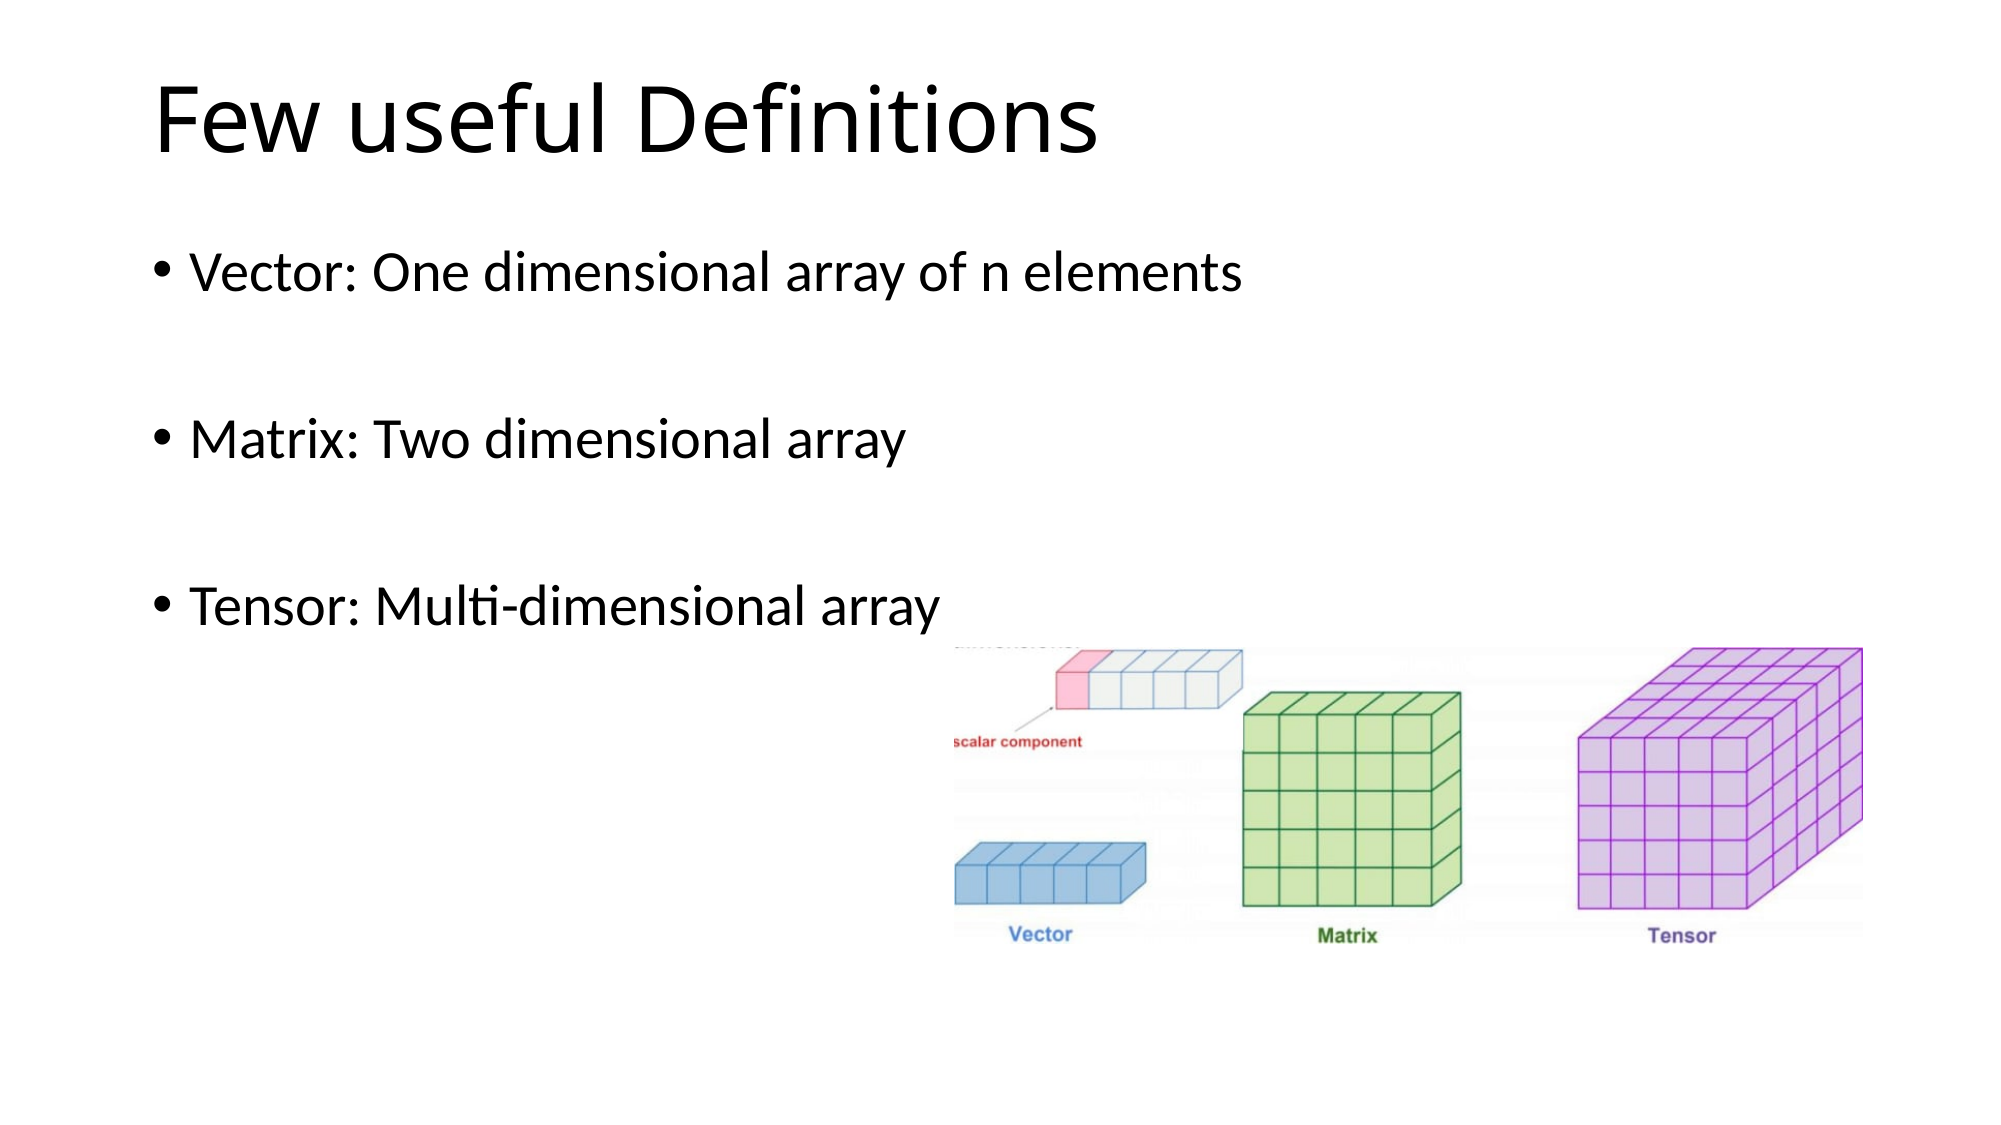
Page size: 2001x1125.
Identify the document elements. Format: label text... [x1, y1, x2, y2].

picture [954, 647, 1863, 944]
title Few useful Definitions [137, 59, 1863, 185]
list Vector: One dimensional array of n elements Matrix: Two dimensional array Tensor: Multi-dimensional array [137, 233, 1863, 1014]
